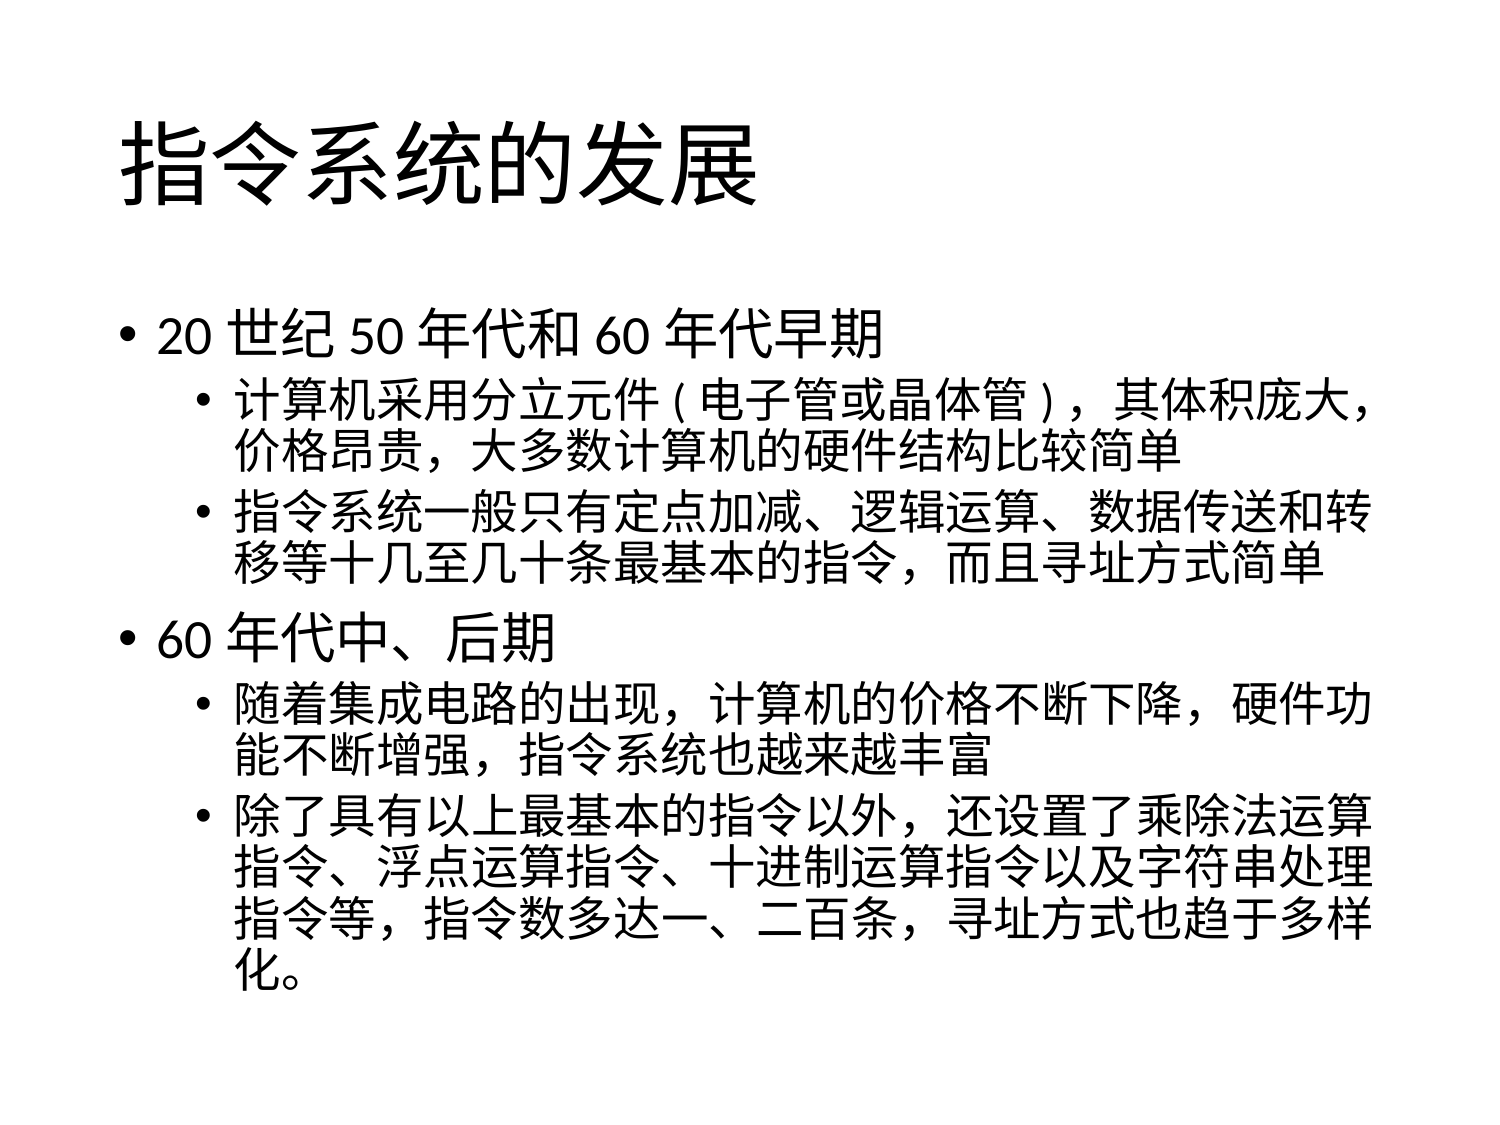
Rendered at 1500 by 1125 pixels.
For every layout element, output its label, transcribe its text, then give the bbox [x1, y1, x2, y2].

list 20世纪50年代和60年代早期 计算机采用分立元件(电子管或晶体管)，其体积庞大，价格昂贵，大多数计算机的硬件结构比较简单 指令系统一般只有定点加减、逻辑运算、数据传送和转移等十几至几十条最基本的指令，而且寻址方式简单 60年代中、后期 随着集成电路的出现，计算机的价格不断下降，硬件功能不断增强，指令系统也越来越丰富 除了具有以上最基本的指令以外，还设置了乘除法运算指令、浮点运算指令、十进制运算指令以及字符串处理指令等，指令数多达一、二百条，寻址方式也趋于多样化。 [103, 299, 1397, 1014]
title 指令系统的发展 [103, 59, 1397, 278]
